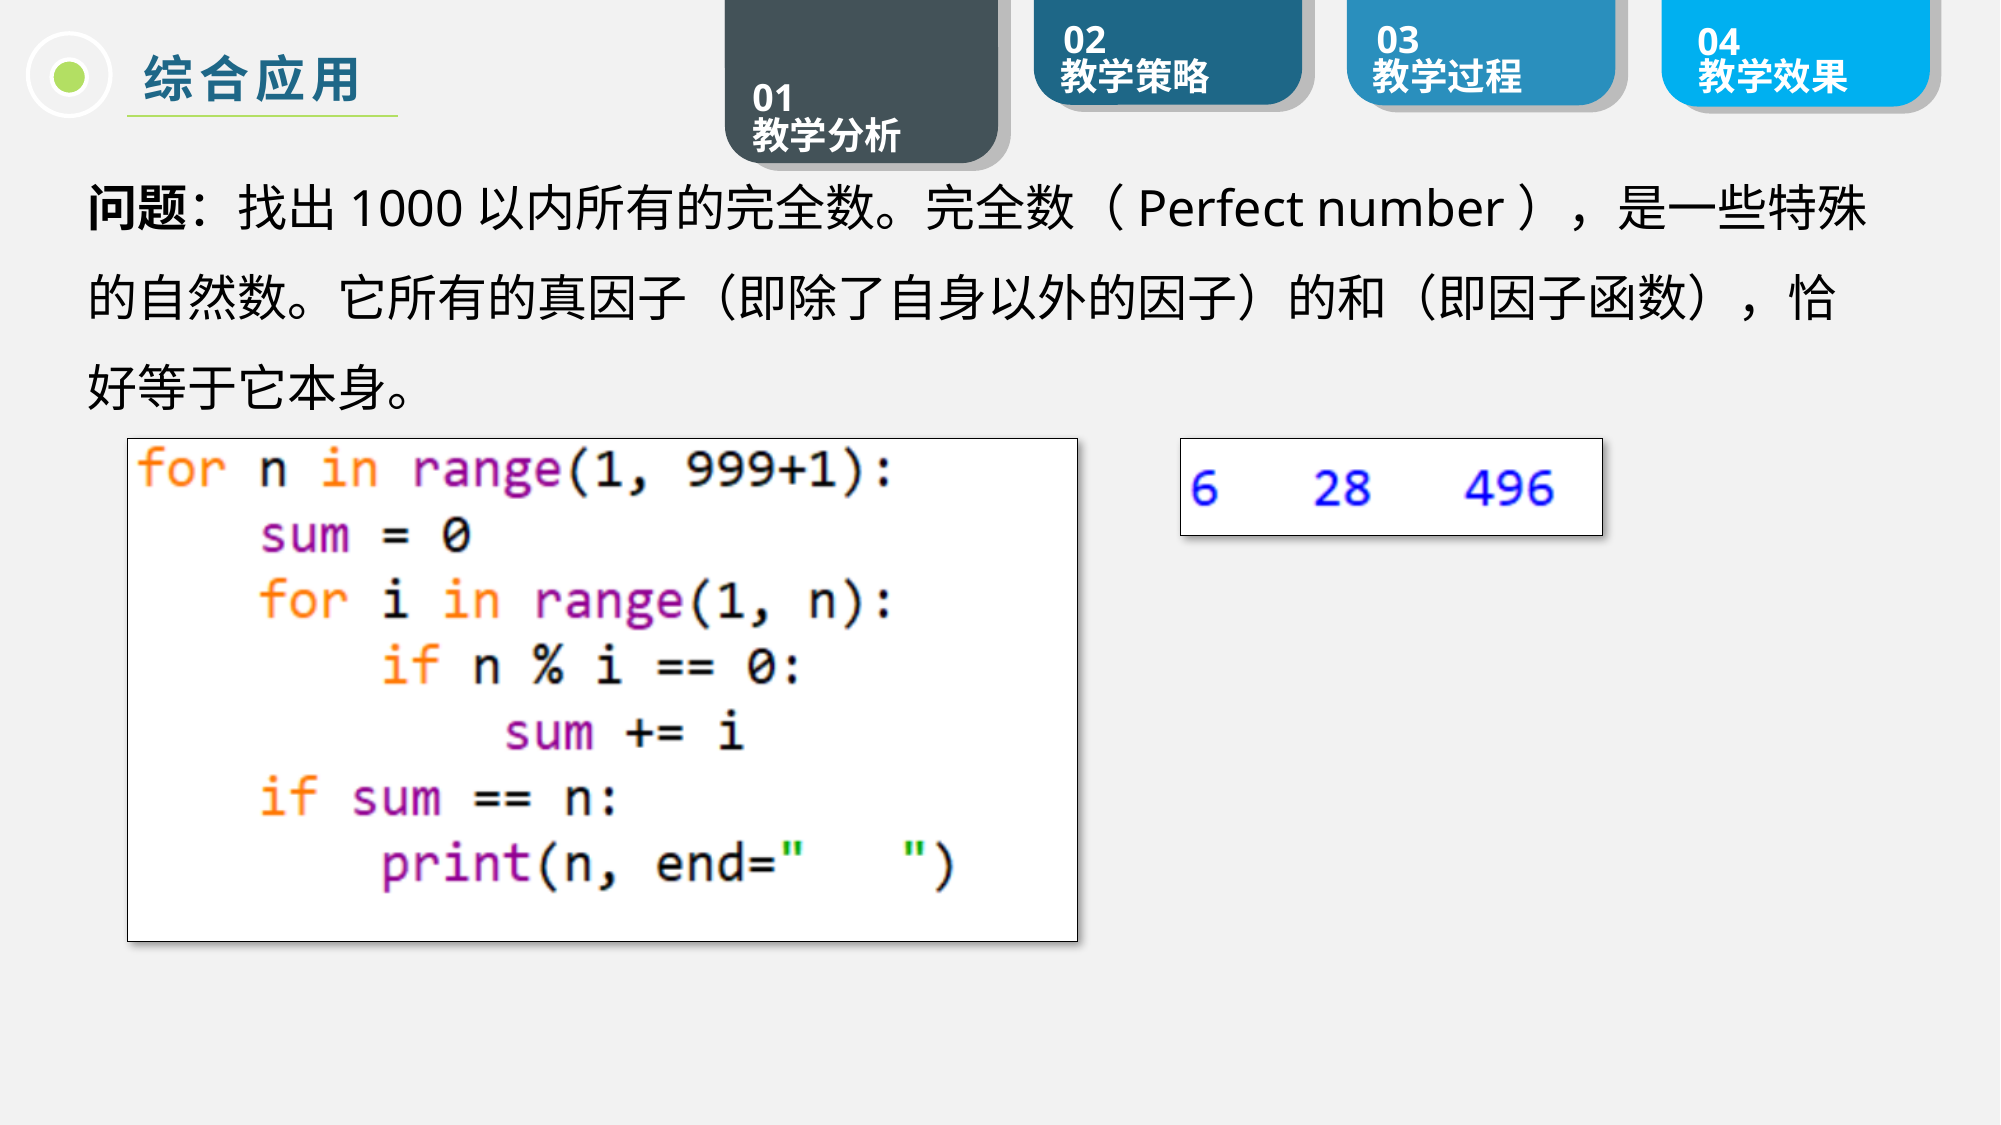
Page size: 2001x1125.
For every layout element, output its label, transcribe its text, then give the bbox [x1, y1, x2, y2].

text_box 问题：找出1000以内所有的完全数。完全数（Perfect number），是一些特殊的自然数。它所有的真因子（即除了自身以外的因子）的和（即因子函数），恰好等于它本身。 [72, 138, 1895, 424]
picture [1180, 438, 1603, 536]
text_box 综合应用 [128, 40, 1155, 115]
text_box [27, 33, 111, 117]
picture [127, 438, 1078, 942]
